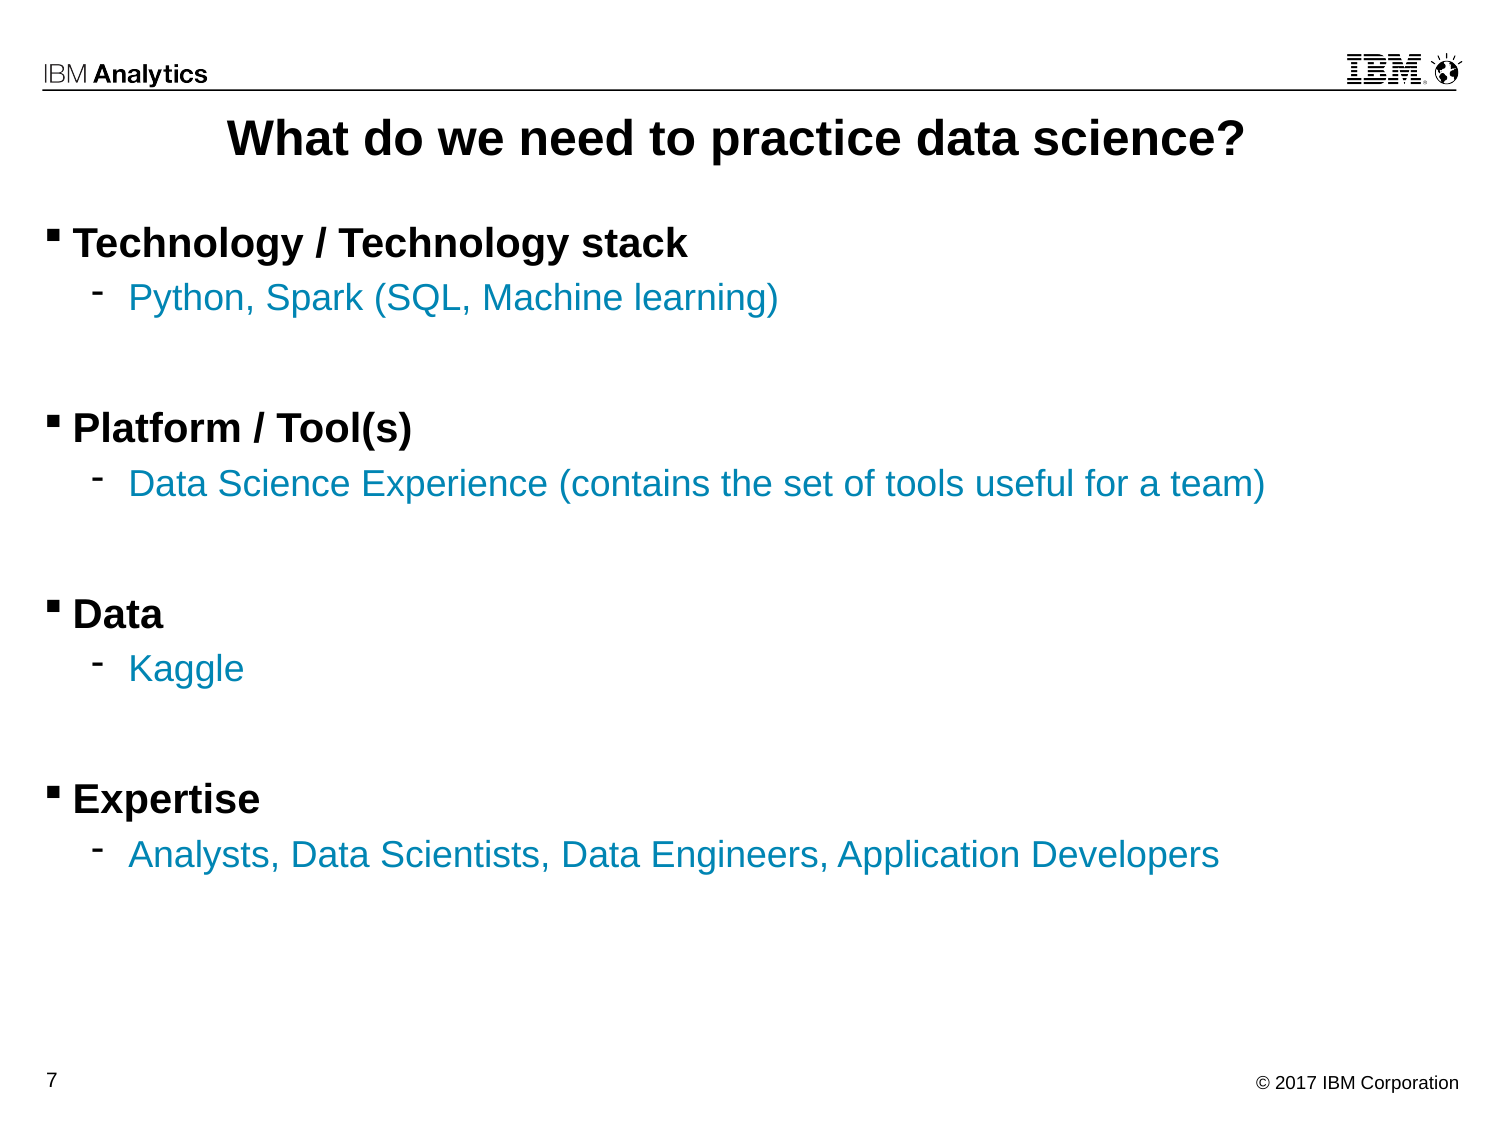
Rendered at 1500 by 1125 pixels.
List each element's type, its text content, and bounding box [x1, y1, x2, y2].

title What do we need to practice data science? [43, 97, 1446, 180]
picture [26, 46, 226, 102]
list Technology / Technology stack Python, Spark (SQL, Machine learning) Platform / Tool(s) Data Science Experience (contains the set of tools useful for a team) Data Kaggle Expertise Analysts, Data Scientists, Data Engineers, Application Developers [43, 208, 1446, 1045]
picture [1336, 42, 1471, 94]
